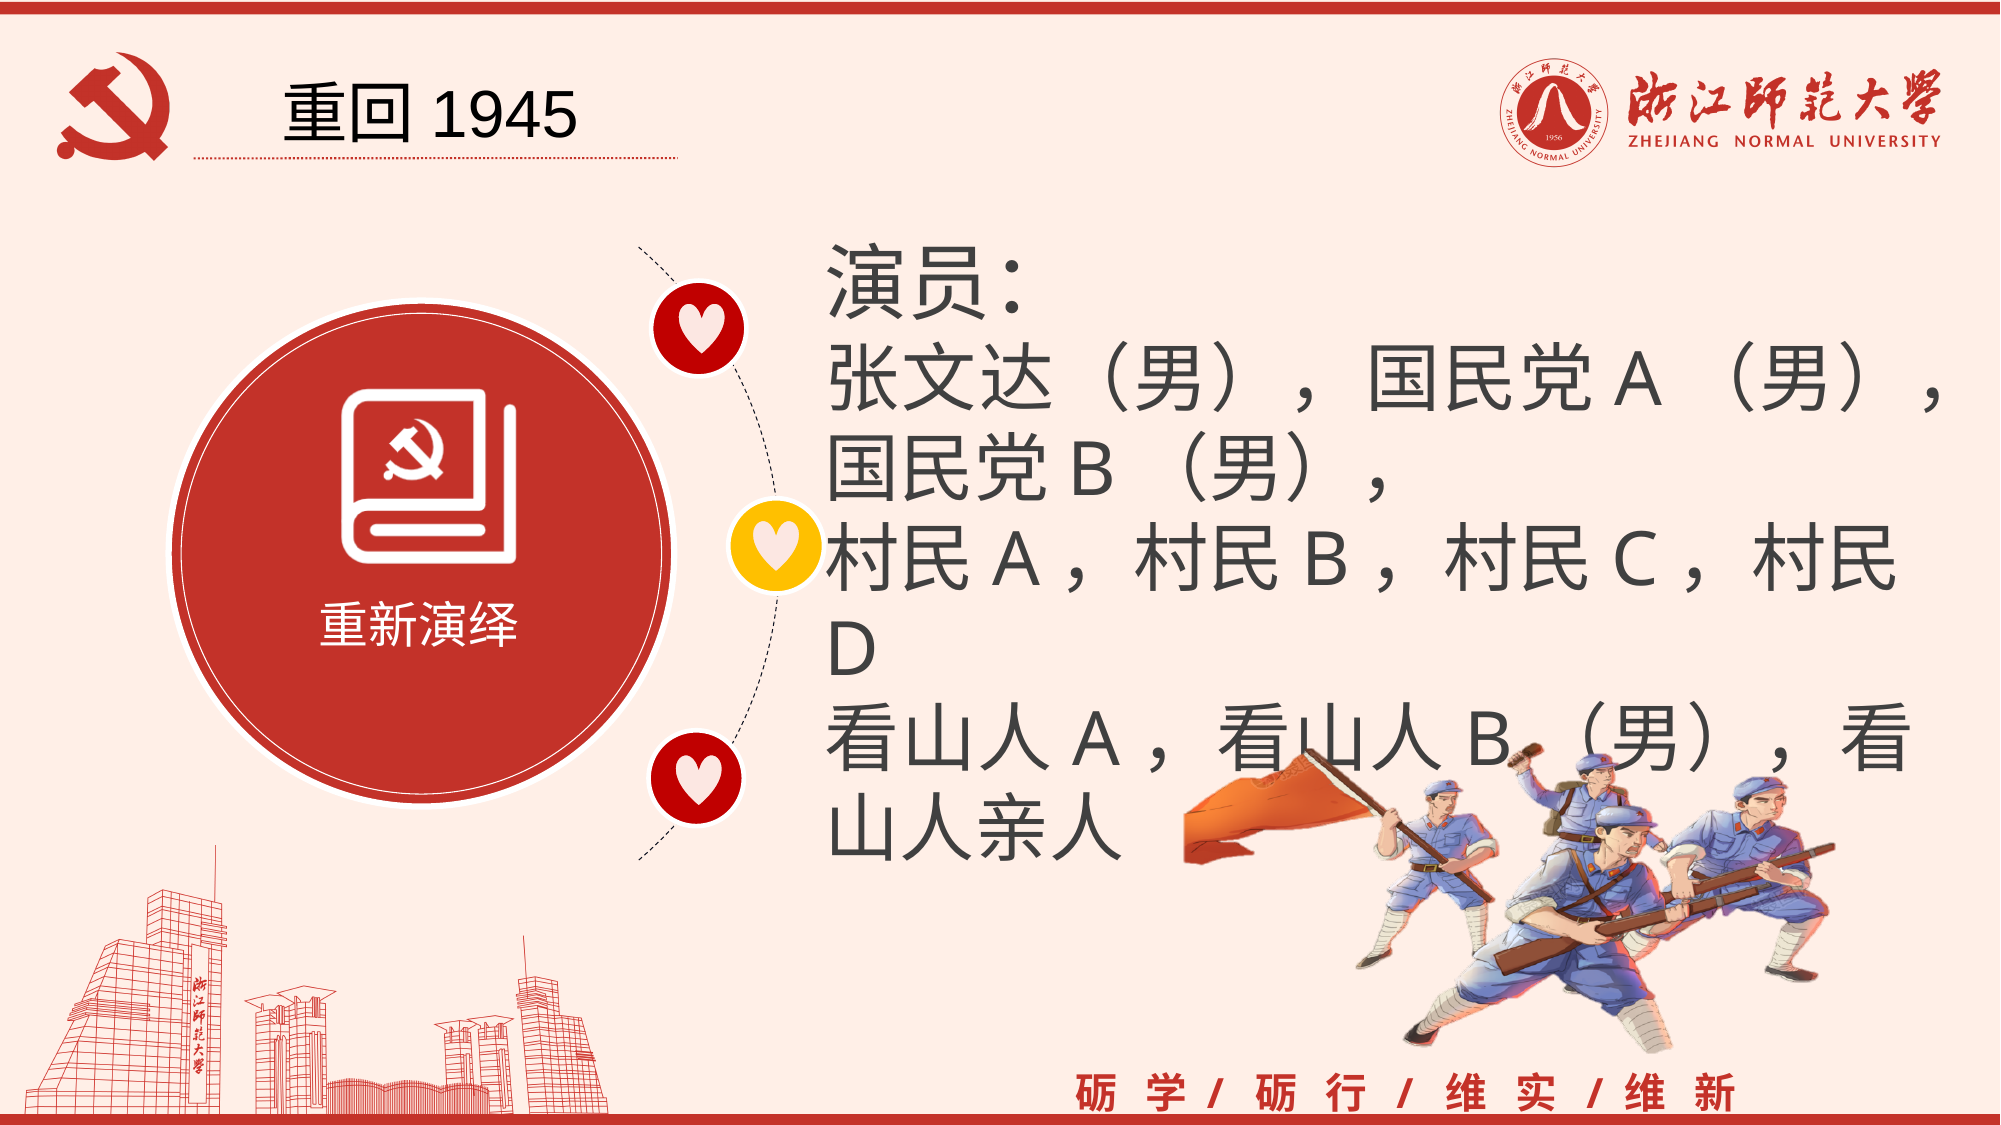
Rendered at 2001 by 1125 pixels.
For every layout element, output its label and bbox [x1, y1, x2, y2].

text_box [168, 222, 1930, 861]
picture [328, 373, 531, 576]
text_box [51, 45, 678, 168]
picture [1175, 696, 1909, 1093]
text_box [0, 0, 2000, 1125]
